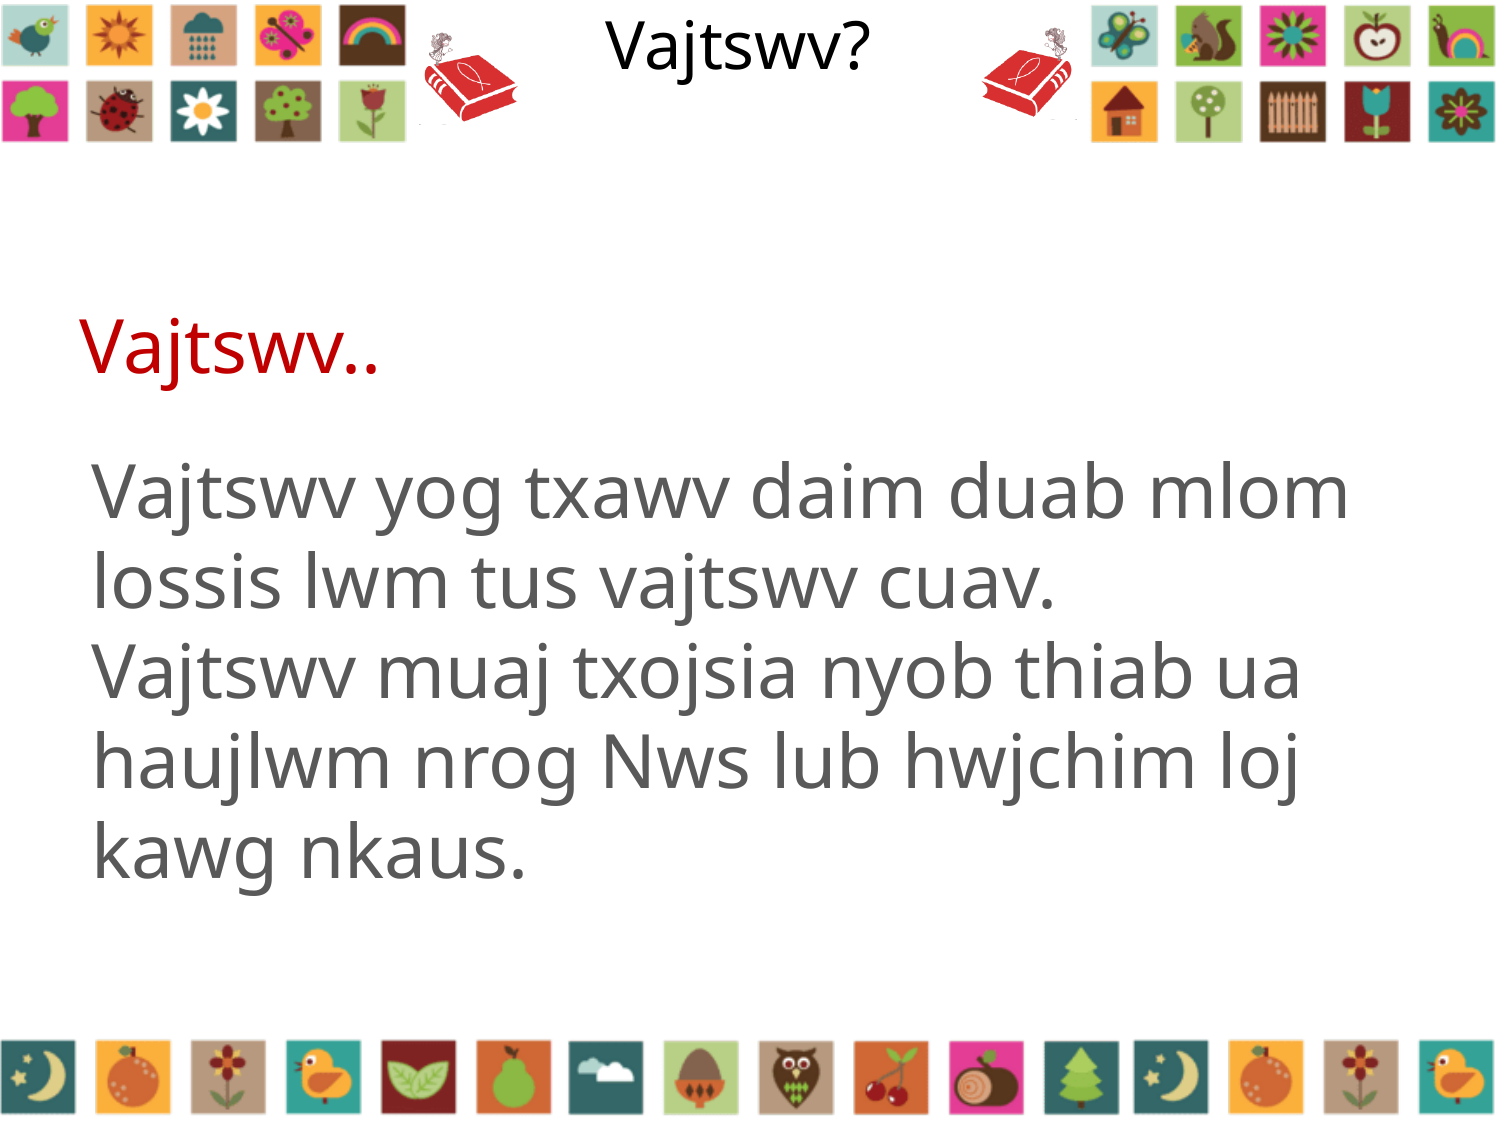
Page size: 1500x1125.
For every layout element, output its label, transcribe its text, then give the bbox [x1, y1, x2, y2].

text_box Vajtswv? [414, 0, 1080, 91]
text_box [0, 1028, 1500, 1118]
text_box Vajtswv yog txawv daim duab mlom lossis lwm tus vajtswv cuav. Vajtswv muaj txojsia nyob thiab ua haujlwm nrog Nws lub hwjchim loj kawg nkaus. [76, 436, 1424, 902]
text_box Vajtswv.. [64, 290, 1412, 396]
picture [0, 3, 550, 150]
picture [950, 3, 1500, 150]
